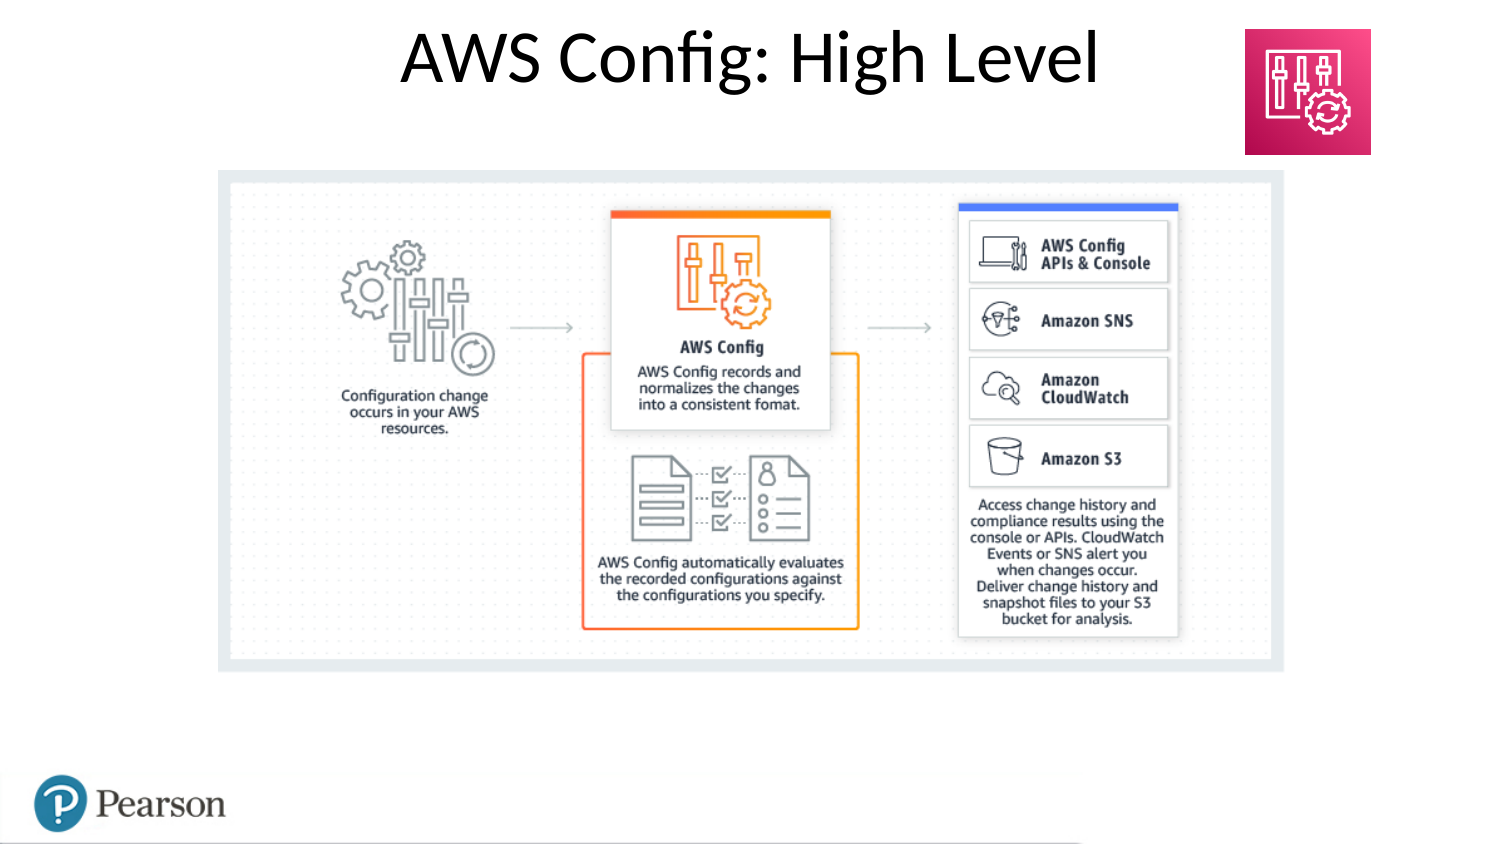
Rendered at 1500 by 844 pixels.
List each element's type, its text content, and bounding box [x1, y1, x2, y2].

title AWS Config: High Level [132, 0, 1371, 92]
picture [0, 0, 1500, 844]
